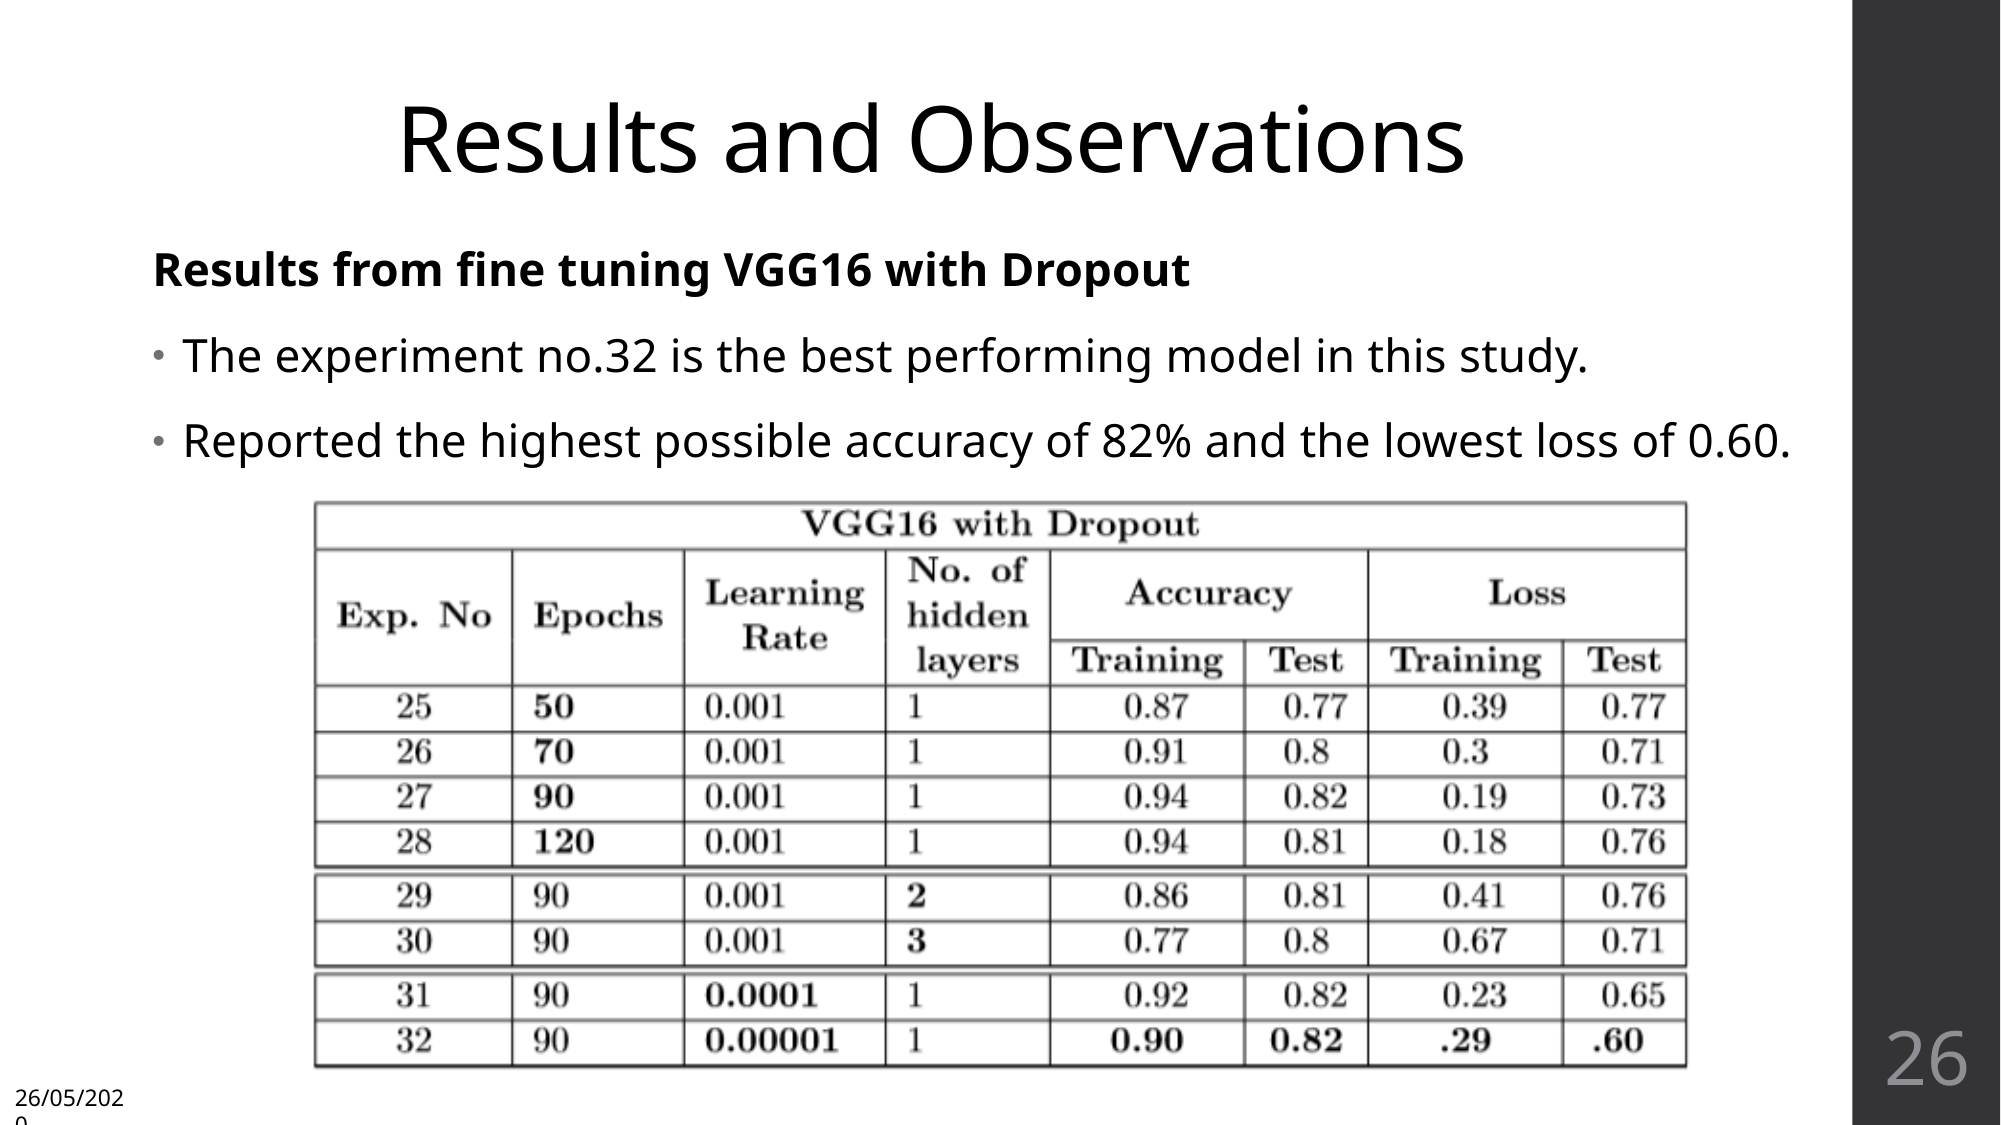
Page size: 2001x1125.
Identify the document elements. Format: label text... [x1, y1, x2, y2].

picture [301, 486, 1699, 1075]
slide_number 26 [1852, 1012, 2000, 1110]
title Results and Observations [137, 59, 1728, 200]
list Results from fine tuning VGG16 with Dropout The experiment no.32 is the best performing model in this study. Reported the highest possible accuracy of 82% and the lowest loss of 0.60. [137, 237, 1863, 1014]
text_box 26/05/2020 [0, 1076, 150, 1125]
